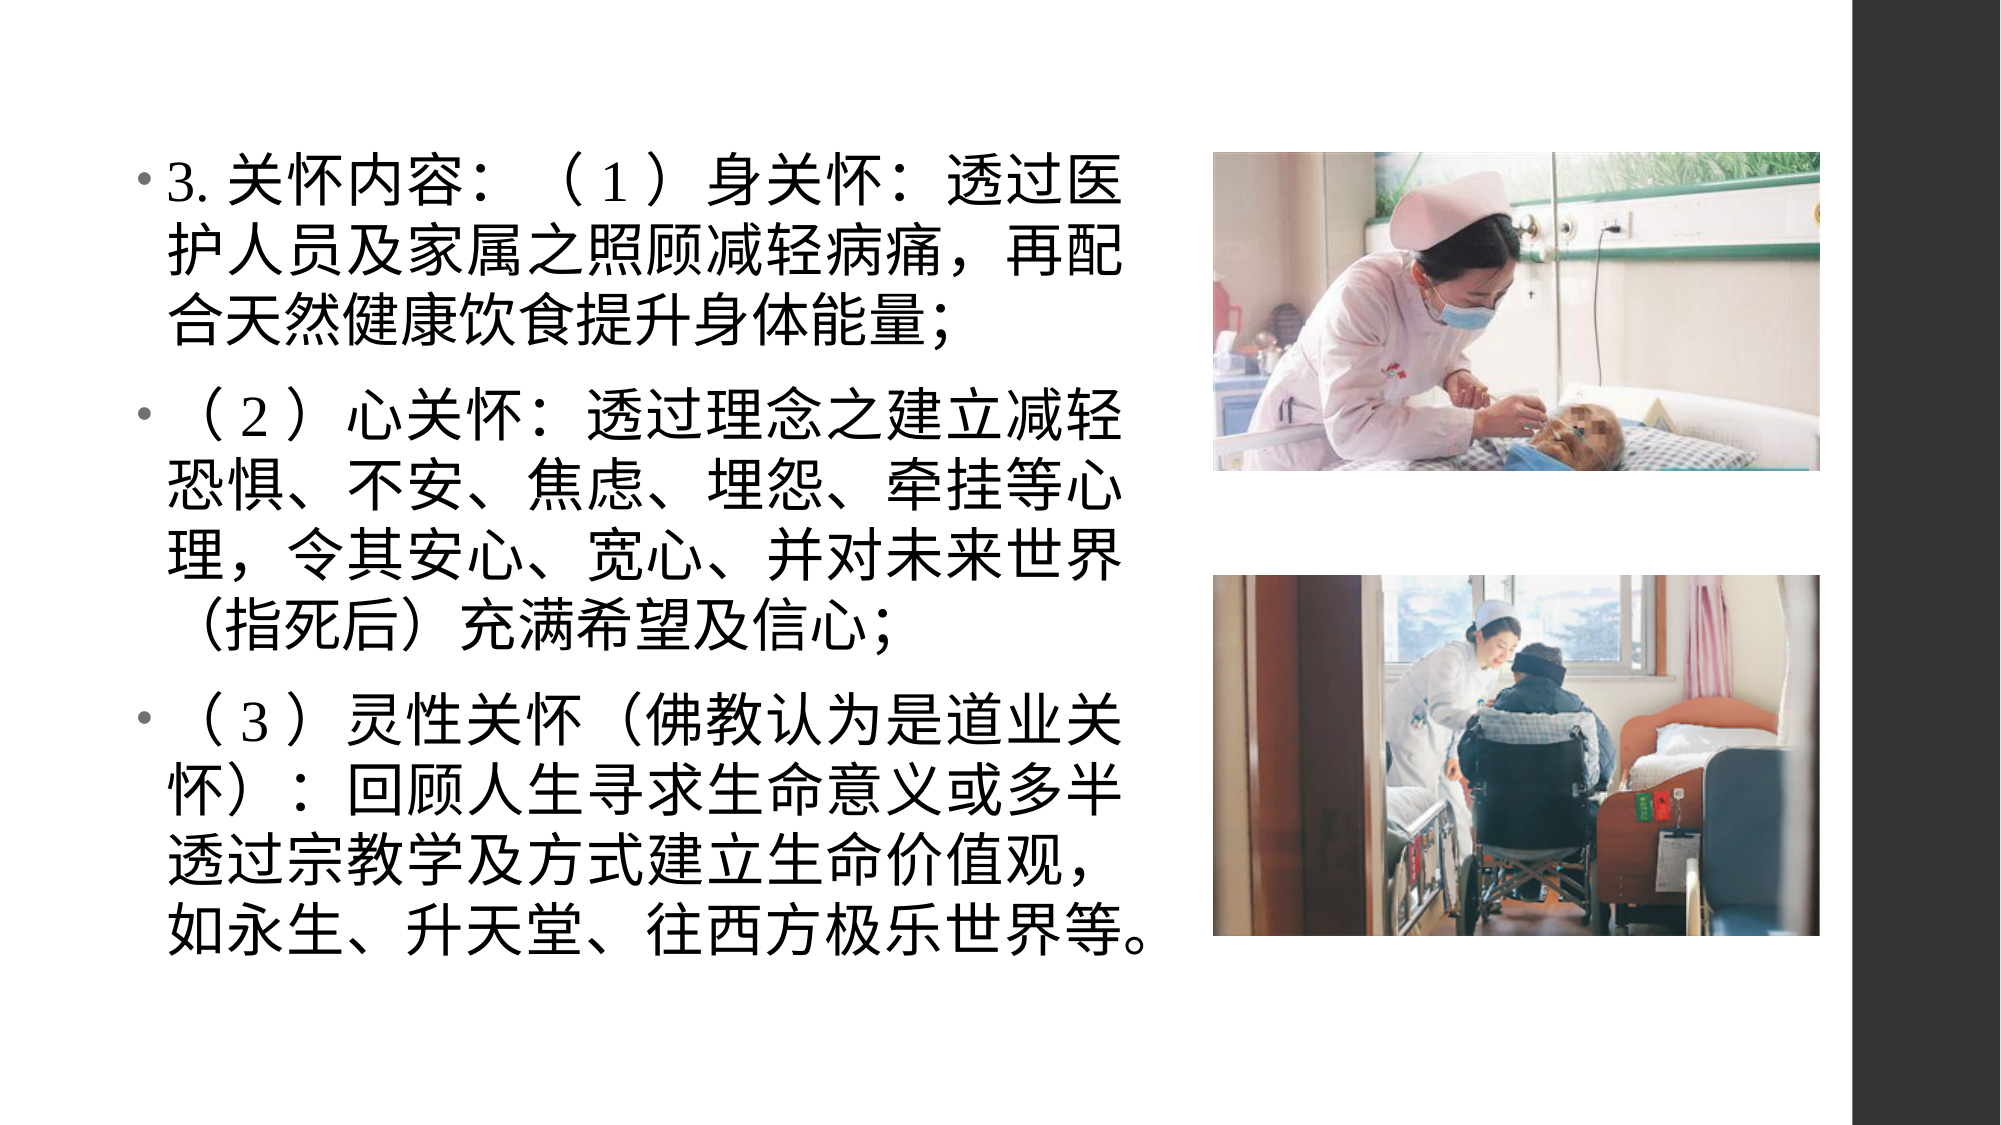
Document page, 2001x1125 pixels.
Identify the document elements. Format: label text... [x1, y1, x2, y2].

list 3.关怀内容：（1）身关怀：透过医护人员及家属之照顾减轻病痛，再配合天然健康饮食提升身体能量； （2）心关怀：透过理念之建立减轻恐惧、不安、焦虑、埋怨、牵挂等心理，令其安心、宽心、并对未来世界（指死后）充满希望及信心； （3）灵性关怀（佛教认为是道业关怀）：回顾人生寻求生命意义或多半透过宗教学及方式建立生命价值观，如永生、升天堂、往西方极乐世界等。 [121, 135, 1139, 1061]
picture [1212, 152, 1820, 471]
picture [1212, 575, 1820, 936]
